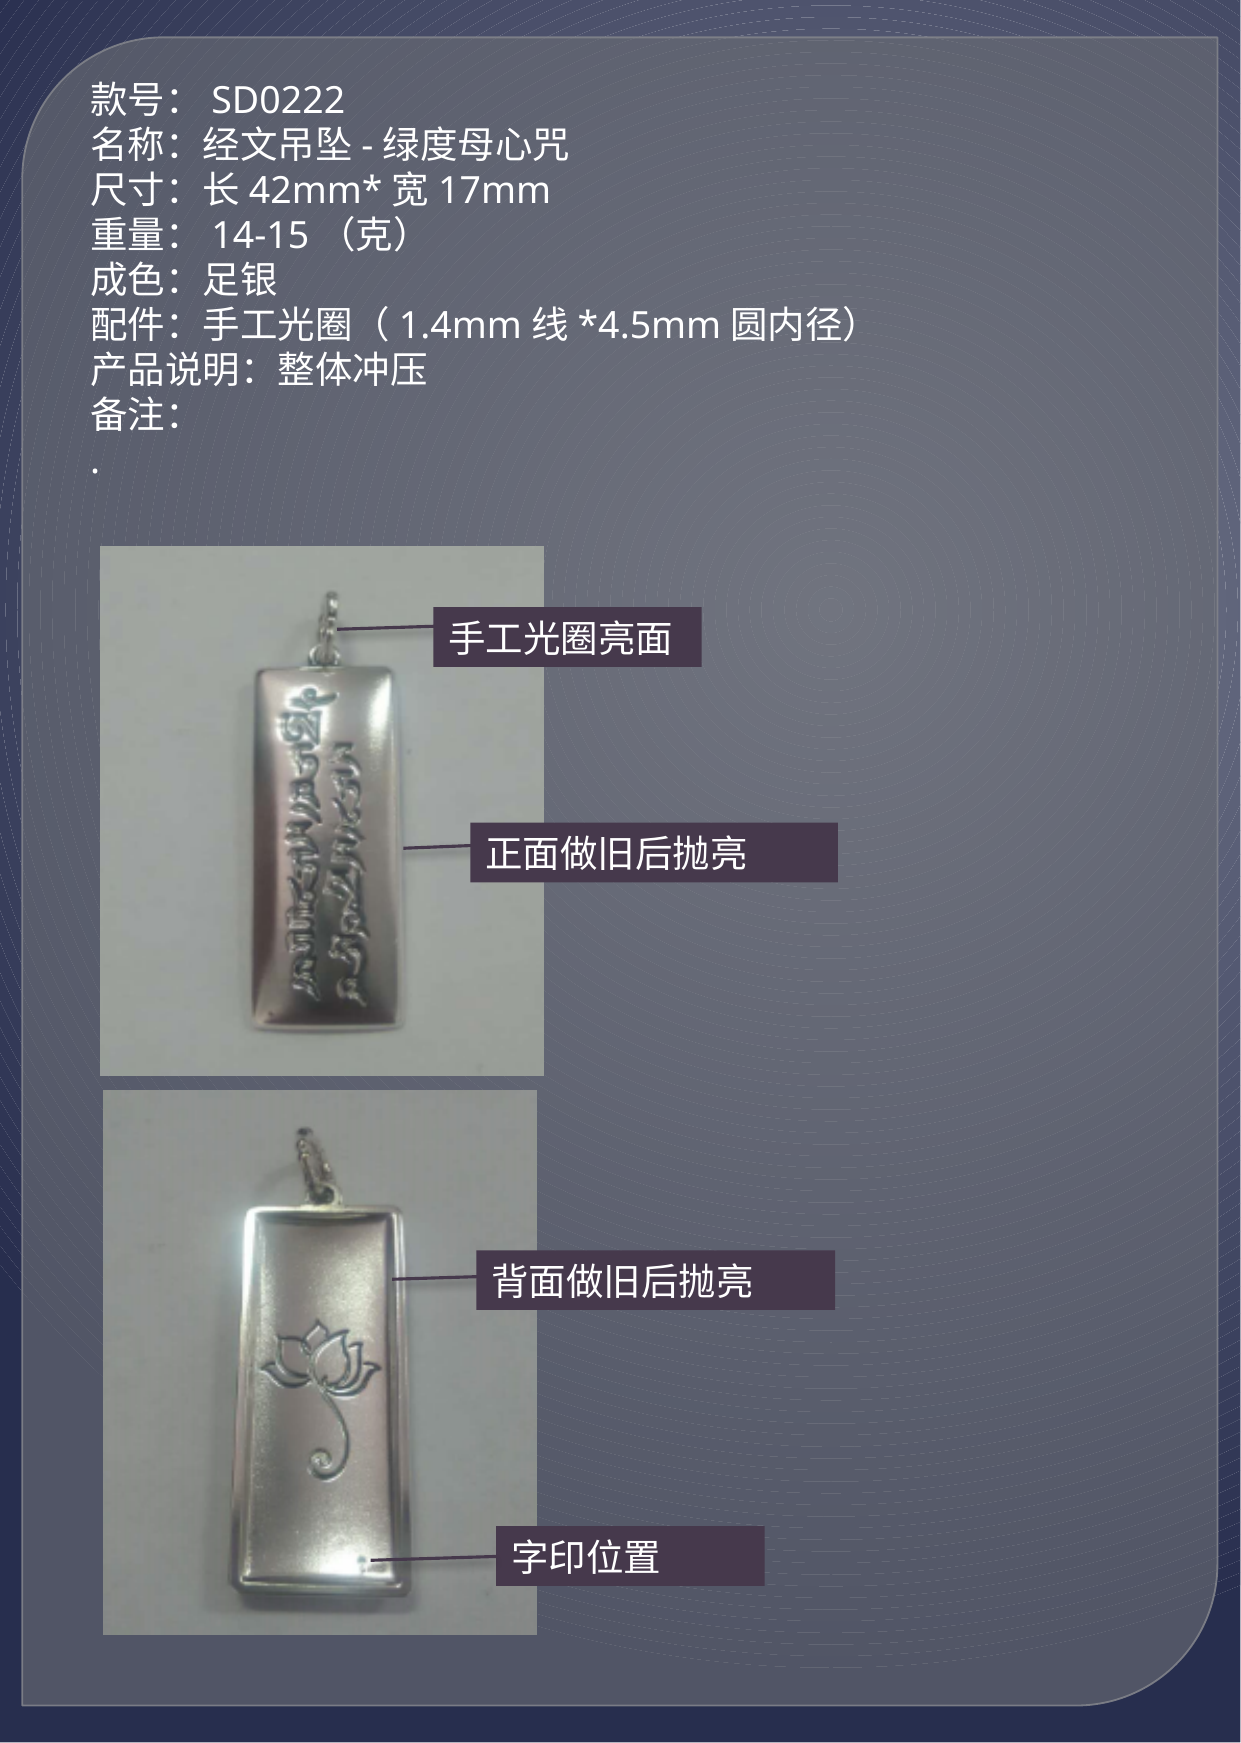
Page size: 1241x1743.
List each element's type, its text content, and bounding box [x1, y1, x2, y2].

text_box 手工光圈亮面 [549, 607, 702, 667]
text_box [391, 1275, 518, 1280]
text_box 正面做旧后抛亮 [549, 822, 838, 883]
picture [100, 546, 544, 1077]
picture [103, 1090, 538, 1635]
text_box 背面做旧后抛亮 [543, 1250, 836, 1310]
text_box 款号：SD0222 名称：经文吊坠-绿度母心咒 尺寸：长42mm*宽17mm 重量：14-15（克） 成色：足银 配件：手工光圈（1.4mm线*4.5mm圆内径） 产品说明：整体冲压 备注： . [75, 68, 1102, 488]
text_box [336, 625, 463, 630]
text_box 字印位置 [543, 1526, 765, 1586]
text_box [403, 844, 501, 849]
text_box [370, 1556, 497, 1561]
